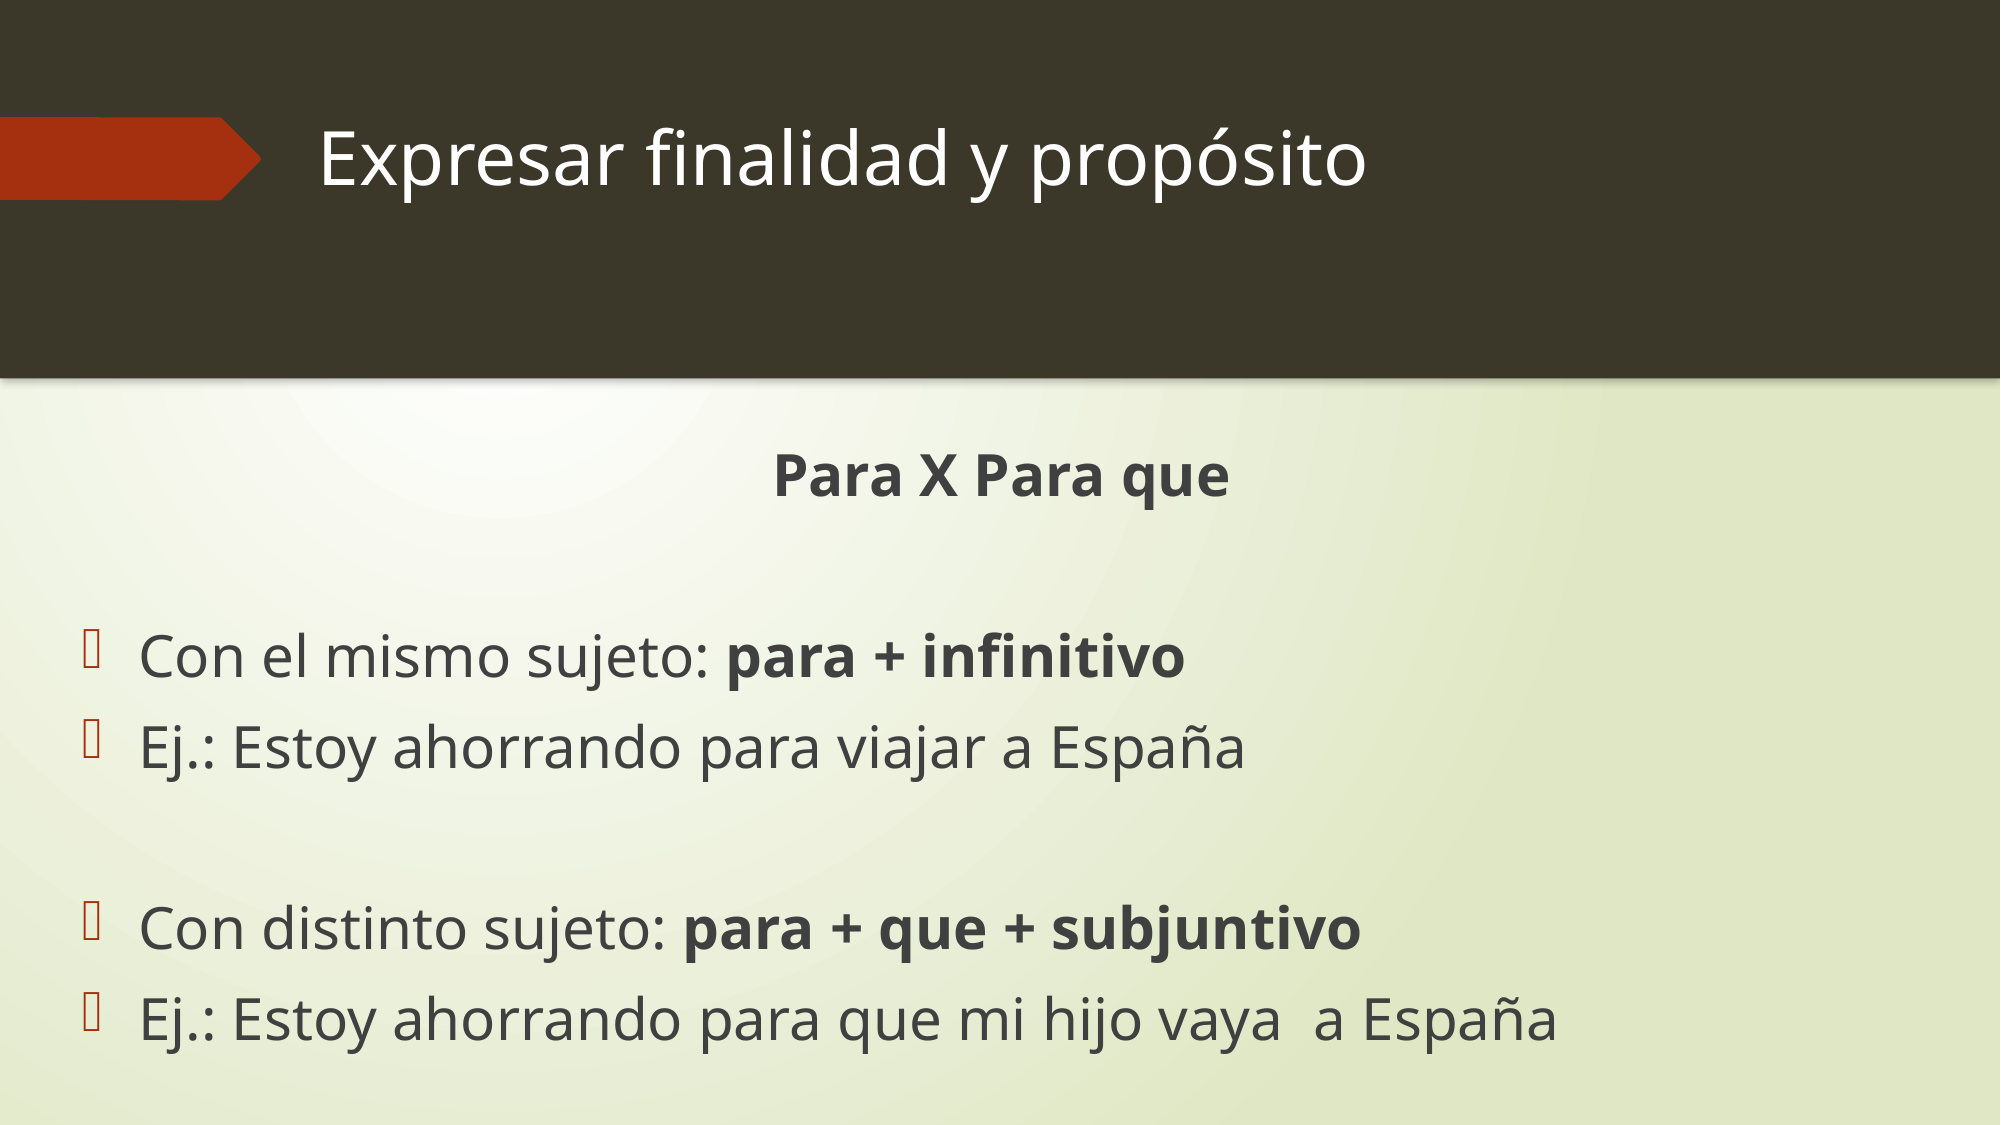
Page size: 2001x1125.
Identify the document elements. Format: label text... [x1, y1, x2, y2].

title Expresar finalidad y propósito [302, 102, 1842, 313]
text_box [0, 0, 2000, 379]
text_box [0, 117, 262, 201]
list Para X Para que Con el mismo sujeto: para + infinitivo Ej.: Estoy ahorrando para viajar a España Con distinto sujeto: para + que + subjuntivo Ej.: Estoy ahorrando para que mi hijo vaya a España [66, 430, 1937, 1125]
text_box [0, 390, 2000, 1125]
